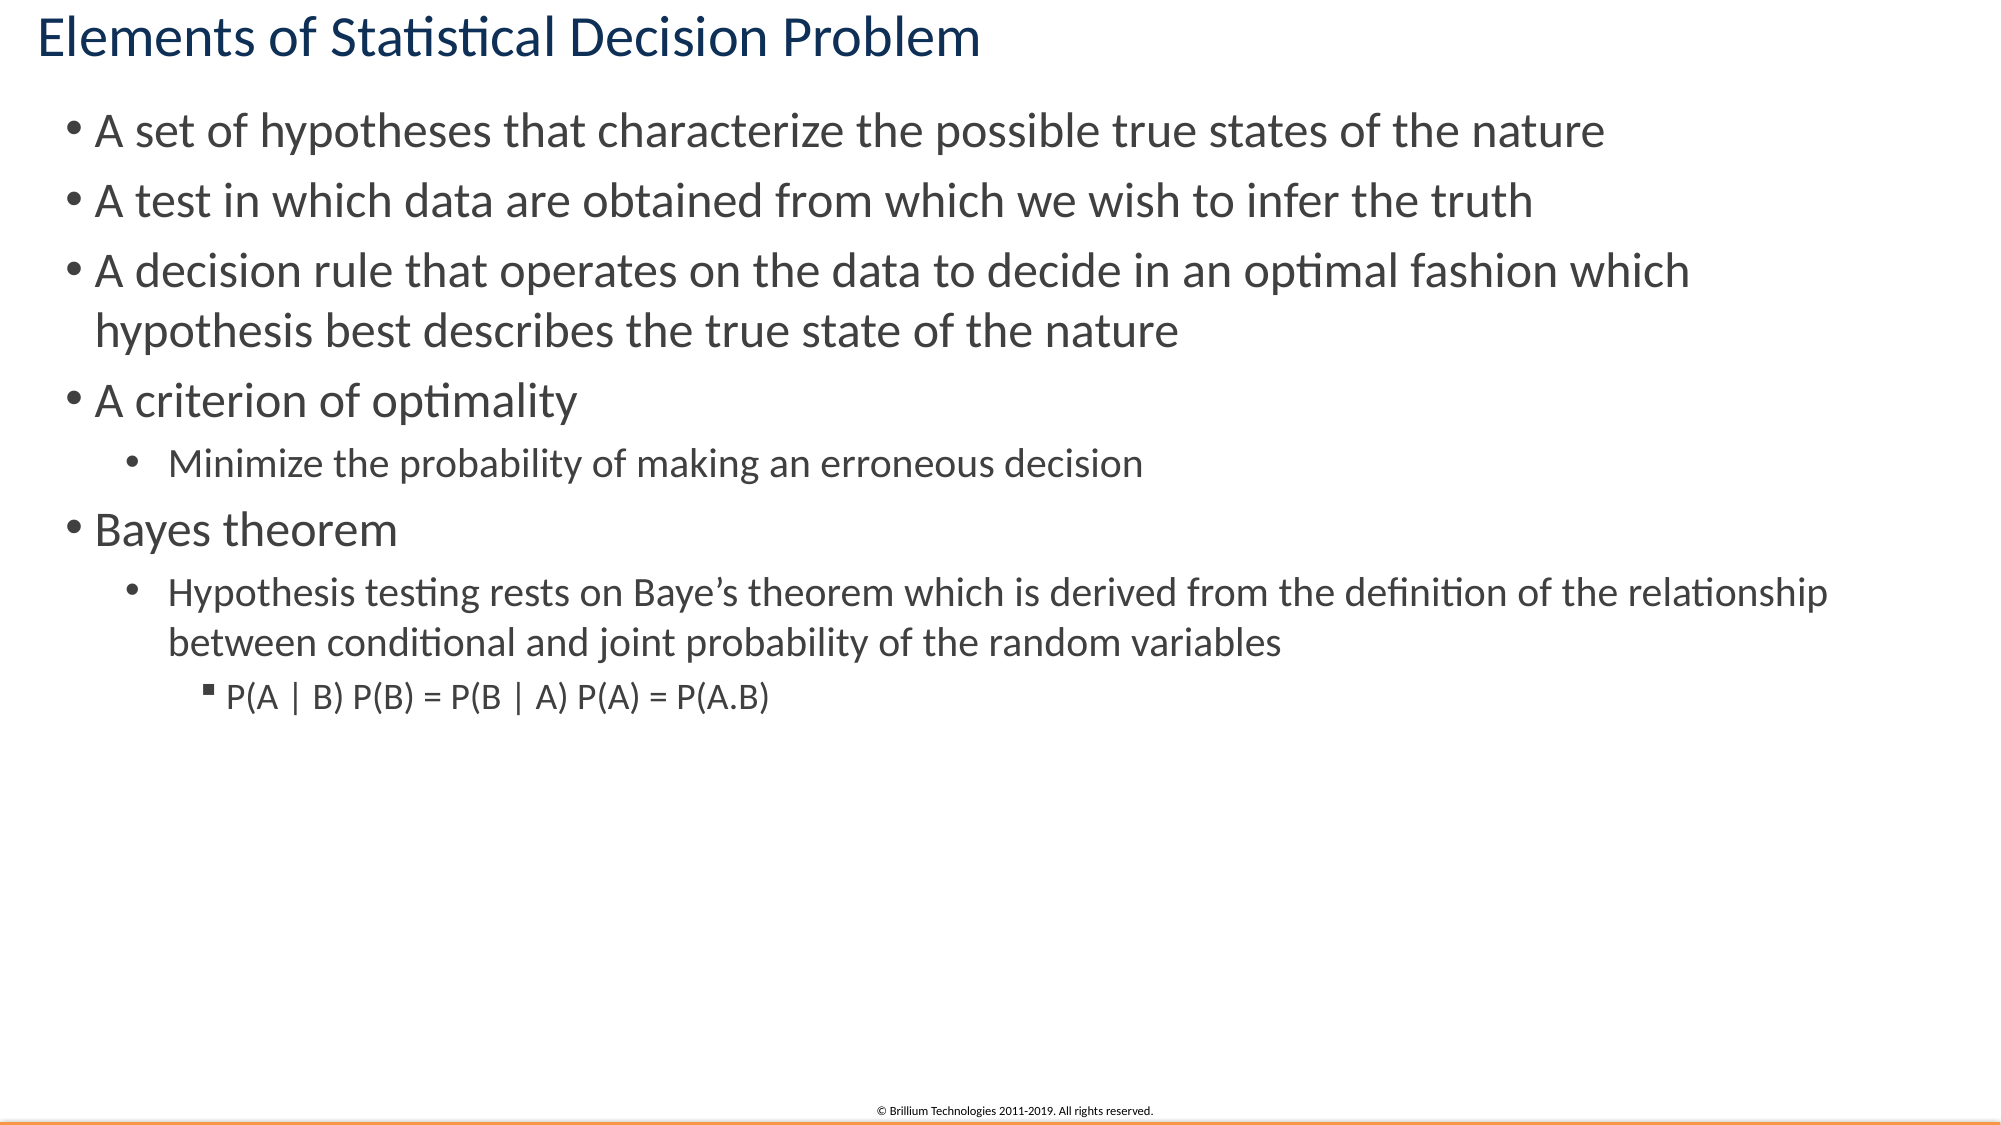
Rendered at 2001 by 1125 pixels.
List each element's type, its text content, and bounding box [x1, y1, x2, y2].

title Elements of Statistical Decision Problem [22, 0, 1900, 66]
